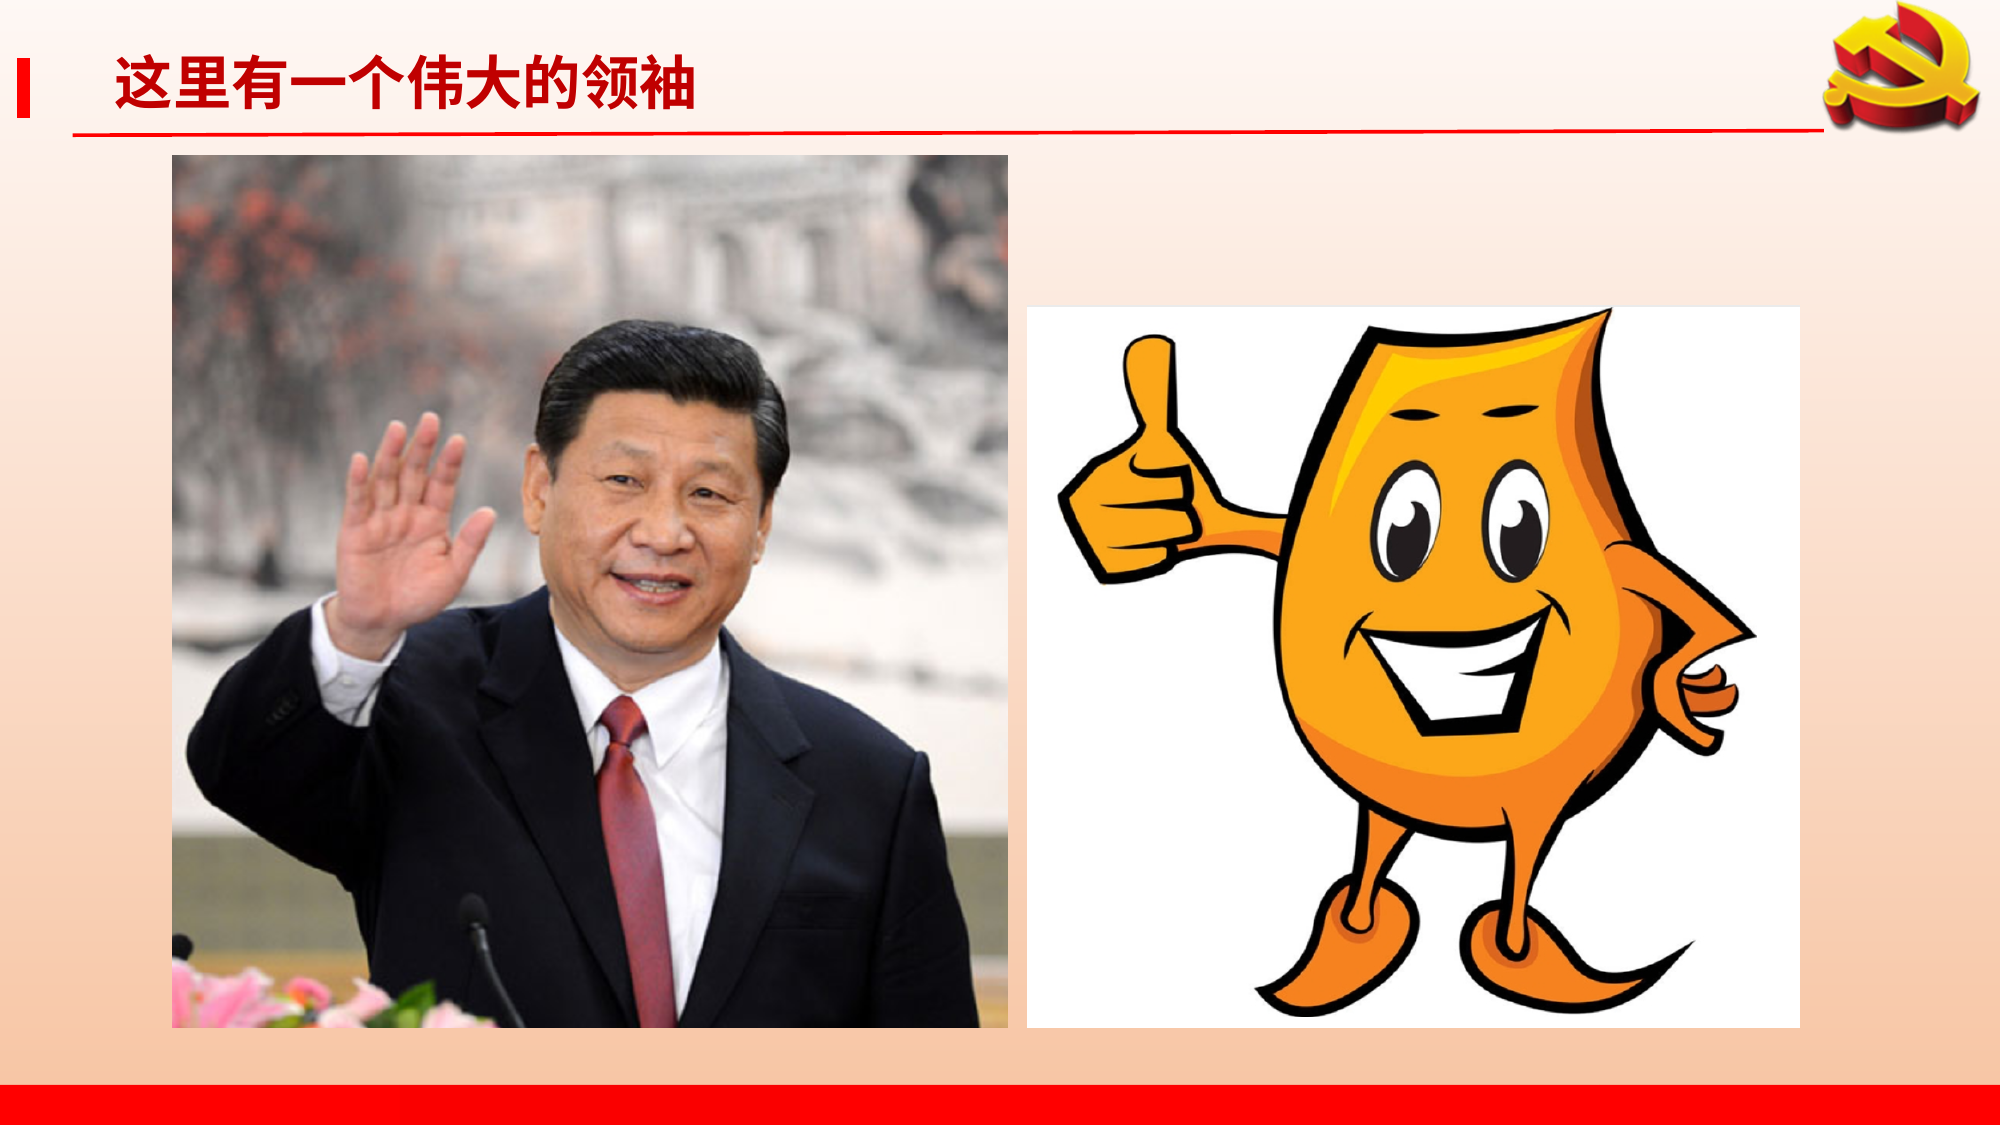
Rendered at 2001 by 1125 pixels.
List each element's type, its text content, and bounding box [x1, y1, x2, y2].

picture [172, 155, 1008, 1028]
picture [1817, 0, 2000, 136]
text_box [17, 58, 30, 118]
picture [1027, 305, 1800, 1028]
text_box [72, 130, 1817, 136]
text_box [0, 1084, 2000, 1125]
text_box 这里有一个伟大的领袖 [38, 46, 774, 117]
